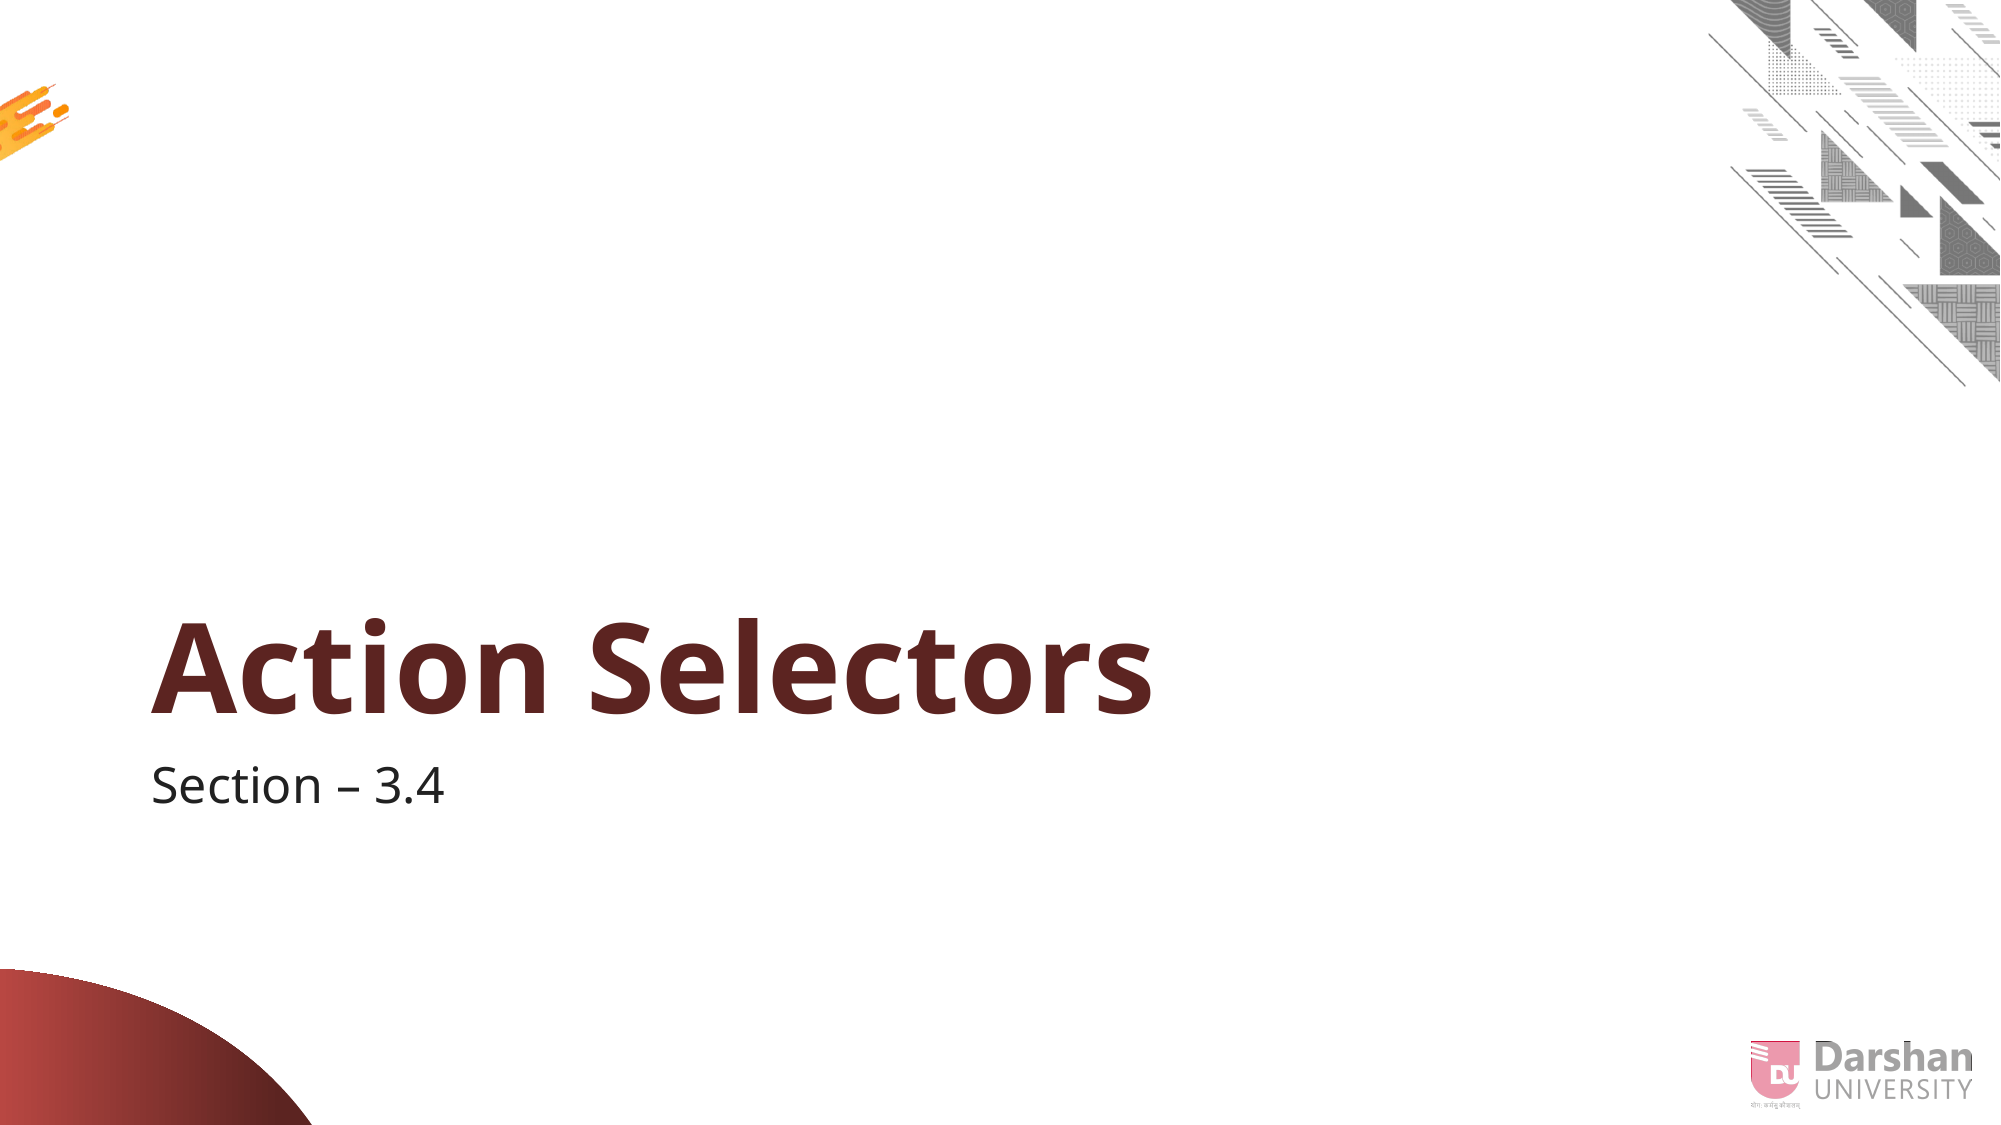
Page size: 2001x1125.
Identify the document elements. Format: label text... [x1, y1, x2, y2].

picture [0, 65, 90, 193]
title Action Selectors [136, 280, 1862, 749]
list Section – 3.4 [136, 752, 1862, 999]
